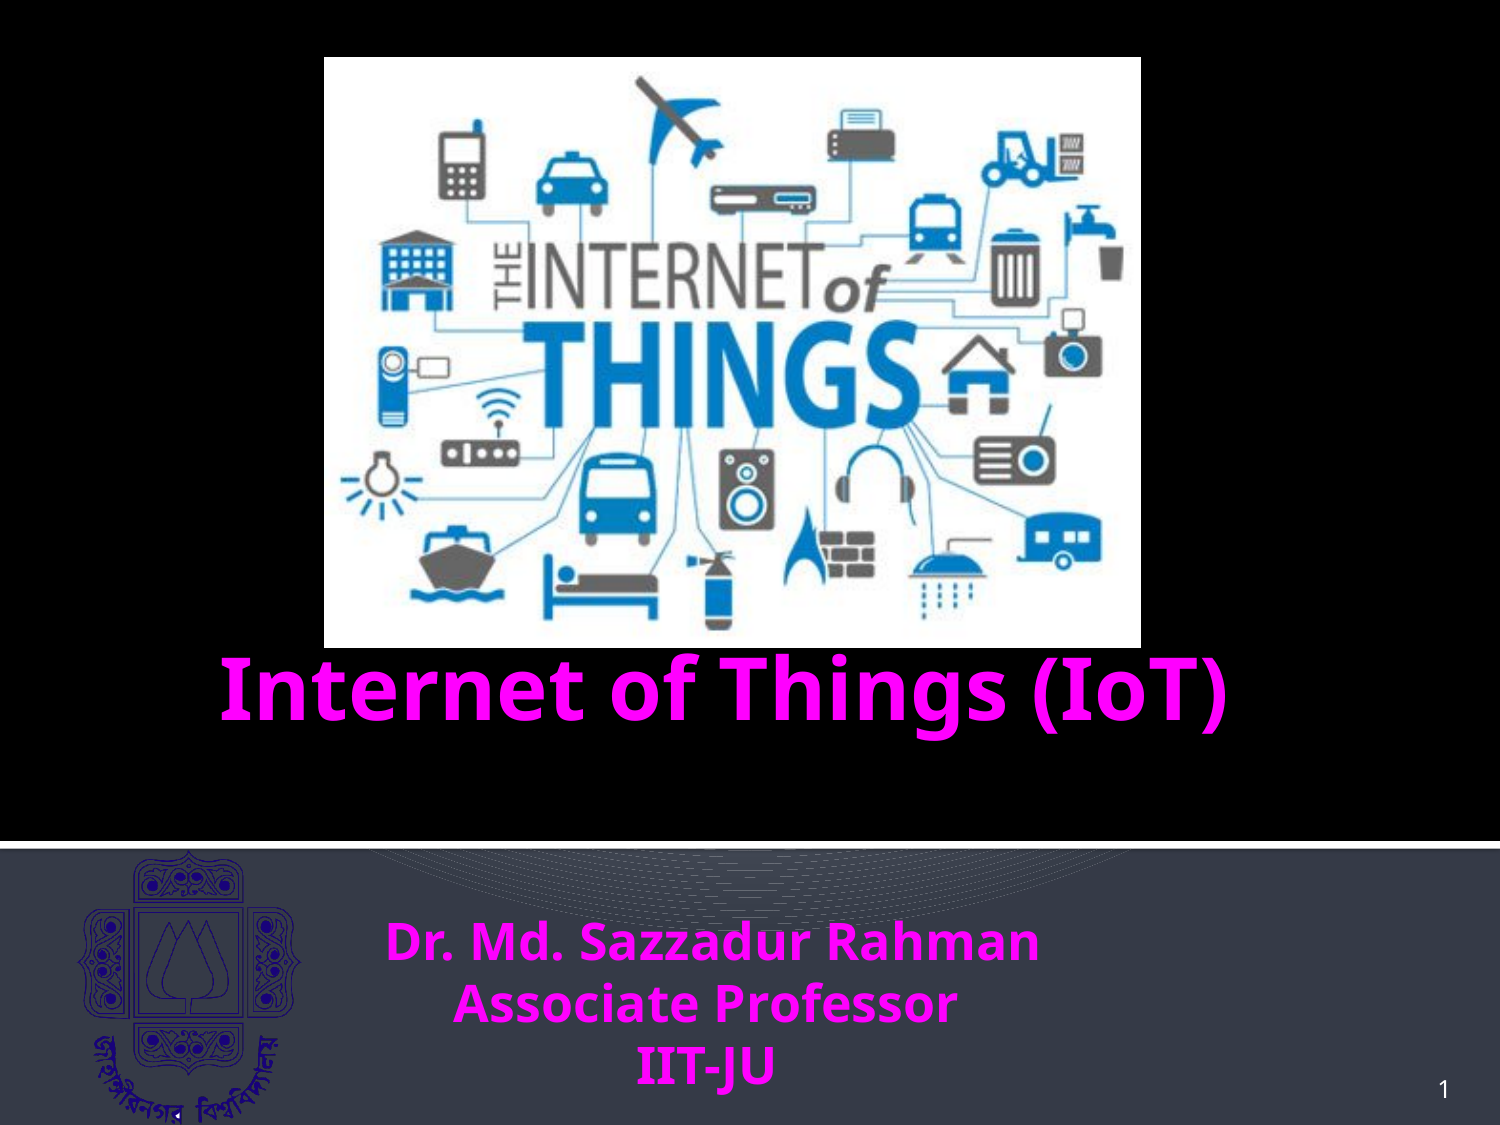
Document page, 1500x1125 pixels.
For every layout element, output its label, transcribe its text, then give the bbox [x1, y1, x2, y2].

slide_number 1 [1345, 1062, 1467, 1108]
picture [324, 57, 1141, 648]
picture [76, 849, 302, 1125]
subtitle [0, 691, 1500, 1125]
text_box Dr. Md. Sazzadur Rahman Associate Professor IIT-JU [306, 908, 1273, 1096]
title Internet of Things (IoT) [170, 633, 1295, 691]
